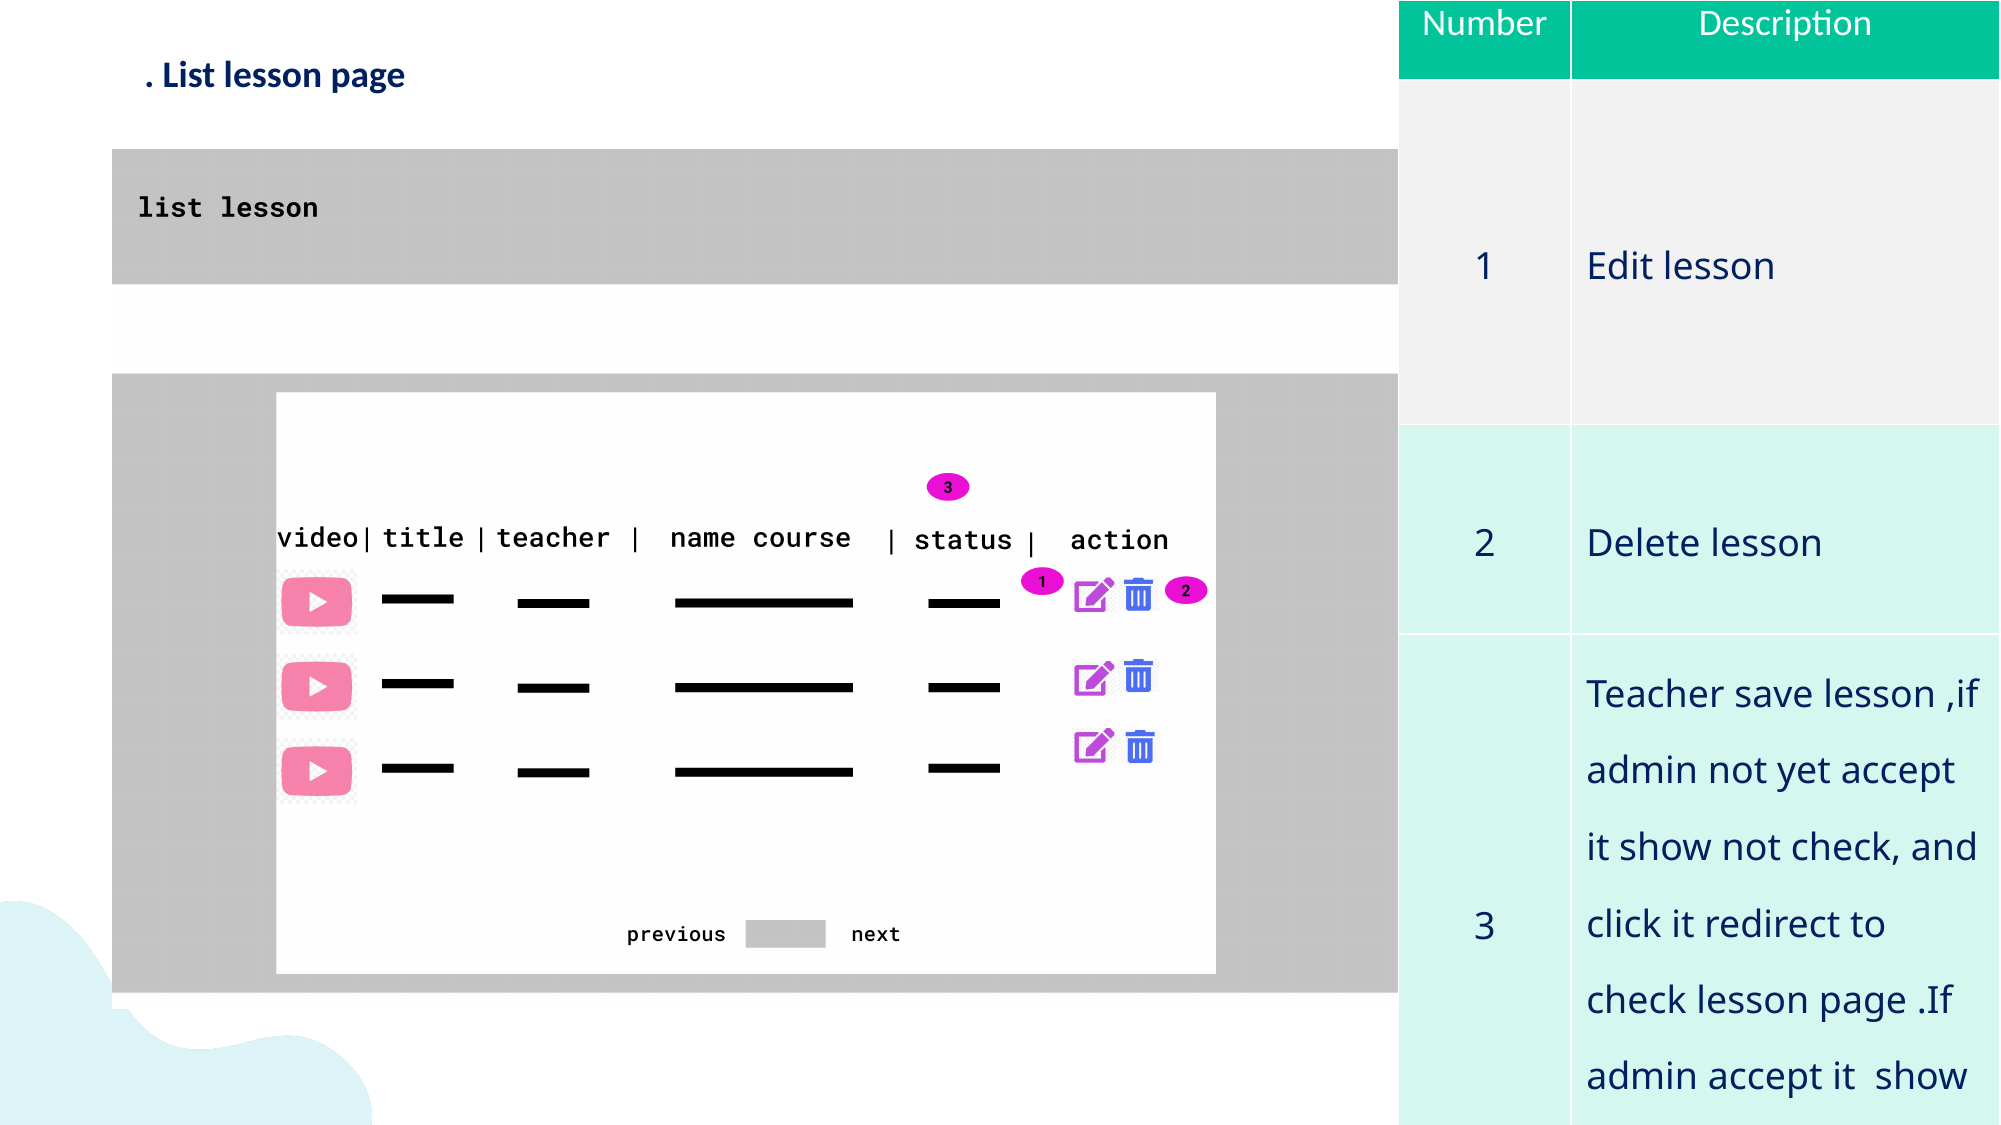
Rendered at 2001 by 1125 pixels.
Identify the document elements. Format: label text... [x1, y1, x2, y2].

text_box . List lesson page [129, 43, 1130, 103]
table_header Teacher save lesson ,if admin not yet accept it show not check, and click it redirect to check lesson page .If admin accept it show checked ,it cannot click [1572, 635, 1999, 1125]
picture [0, 149, 1439, 1125]
table_cell Edit lesson [1572, 81, 1999, 424]
table_cell 2 [1439, 425, 1570, 633]
table_cell Delete lesson [1572, 425, 1999, 633]
table_cell 1 [1399, 81, 1570, 424]
table_header Description [1572, 1, 1999, 79]
table_header 3 [1399, 635, 1570, 1125]
table_header Number [1399, 1, 1570, 79]
